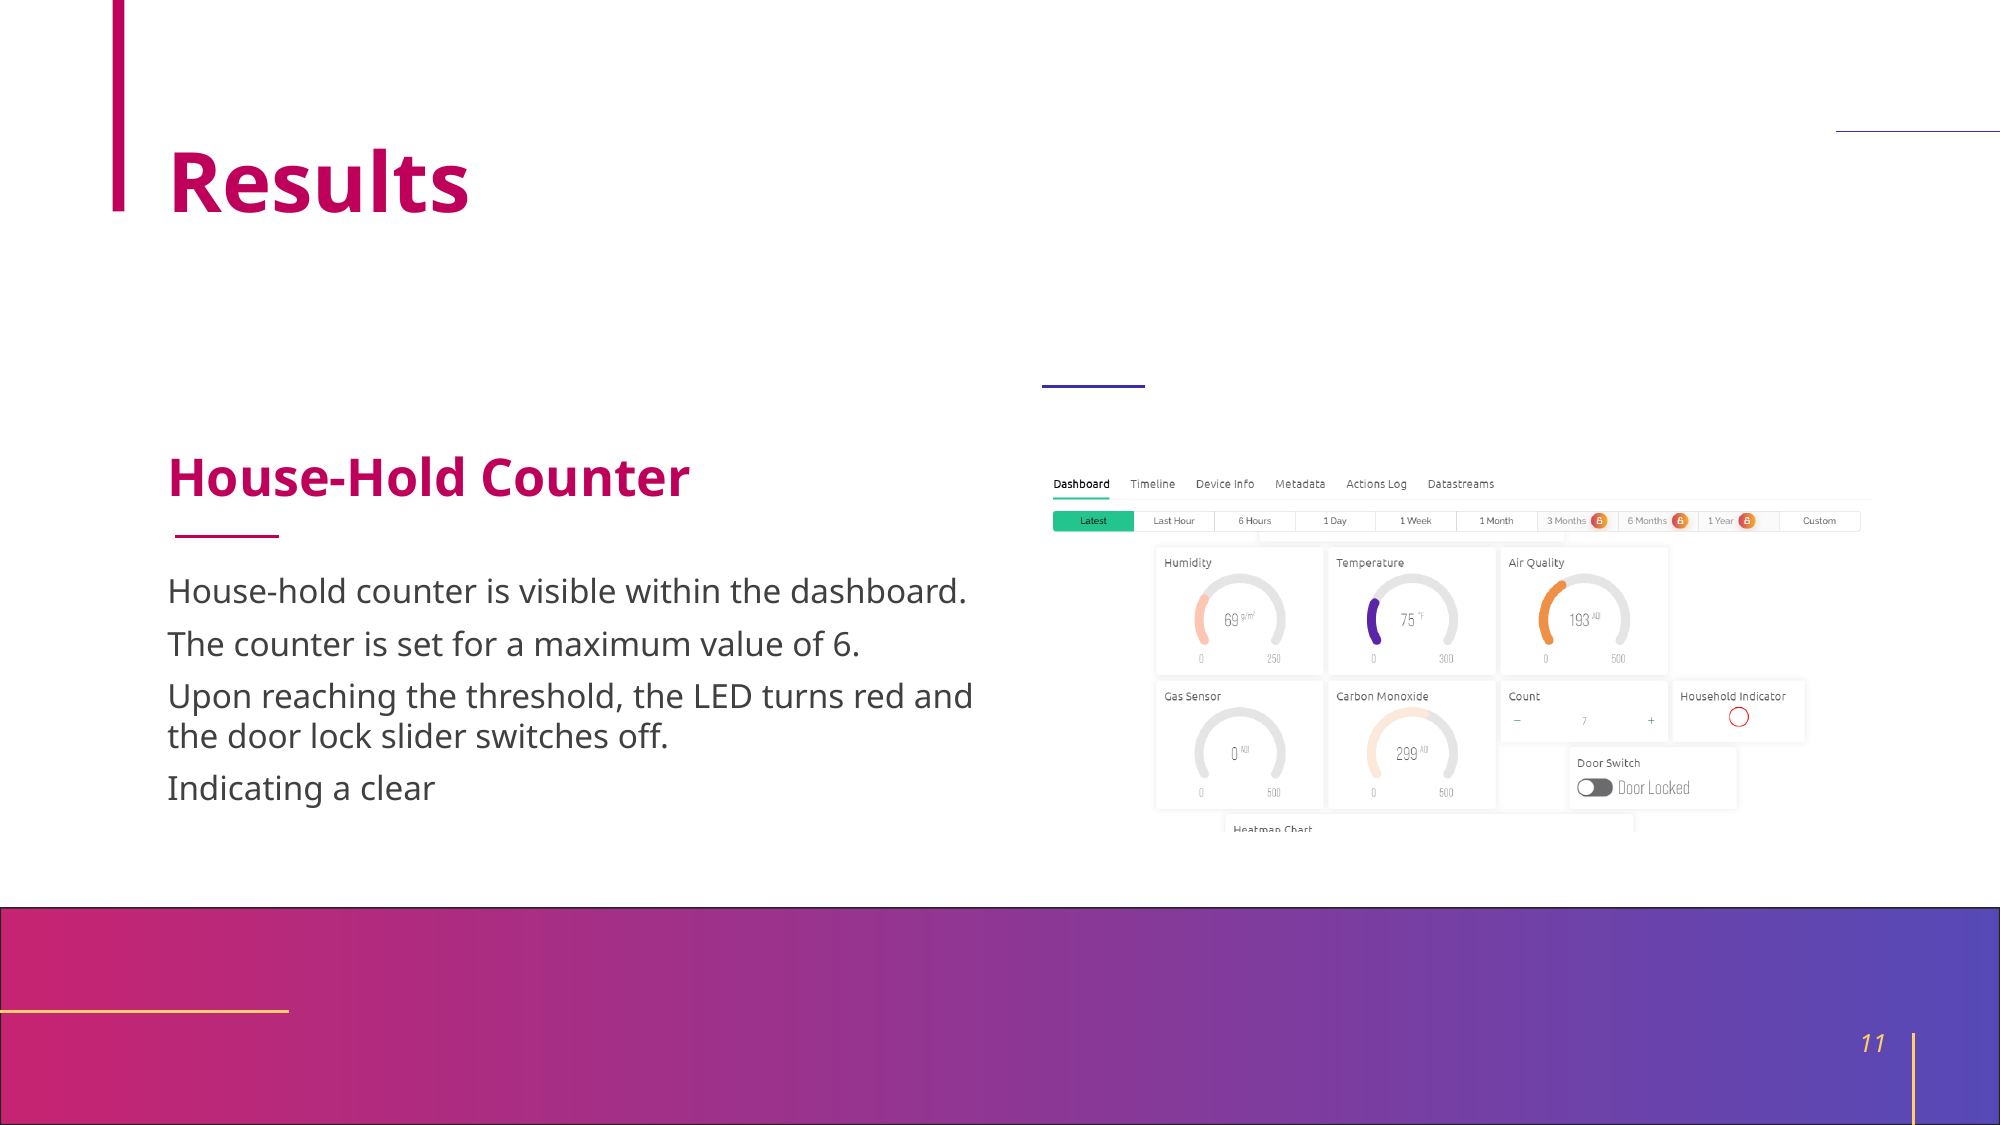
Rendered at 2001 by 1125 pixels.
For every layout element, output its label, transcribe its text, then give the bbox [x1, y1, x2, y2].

picture [1021, 474, 1872, 832]
title Results [152, 77, 1878, 295]
list House-hold counter is visible within the dashboard. The counter is set for a maximum value of 6. Upon reaching the threshold, the LED turns red and the door lock slider switches off. Indicating a clear [152, 562, 999, 894]
slide_number 11 [1451, 1015, 1902, 1075]
list House-Hold Counter [152, 380, 999, 516]
